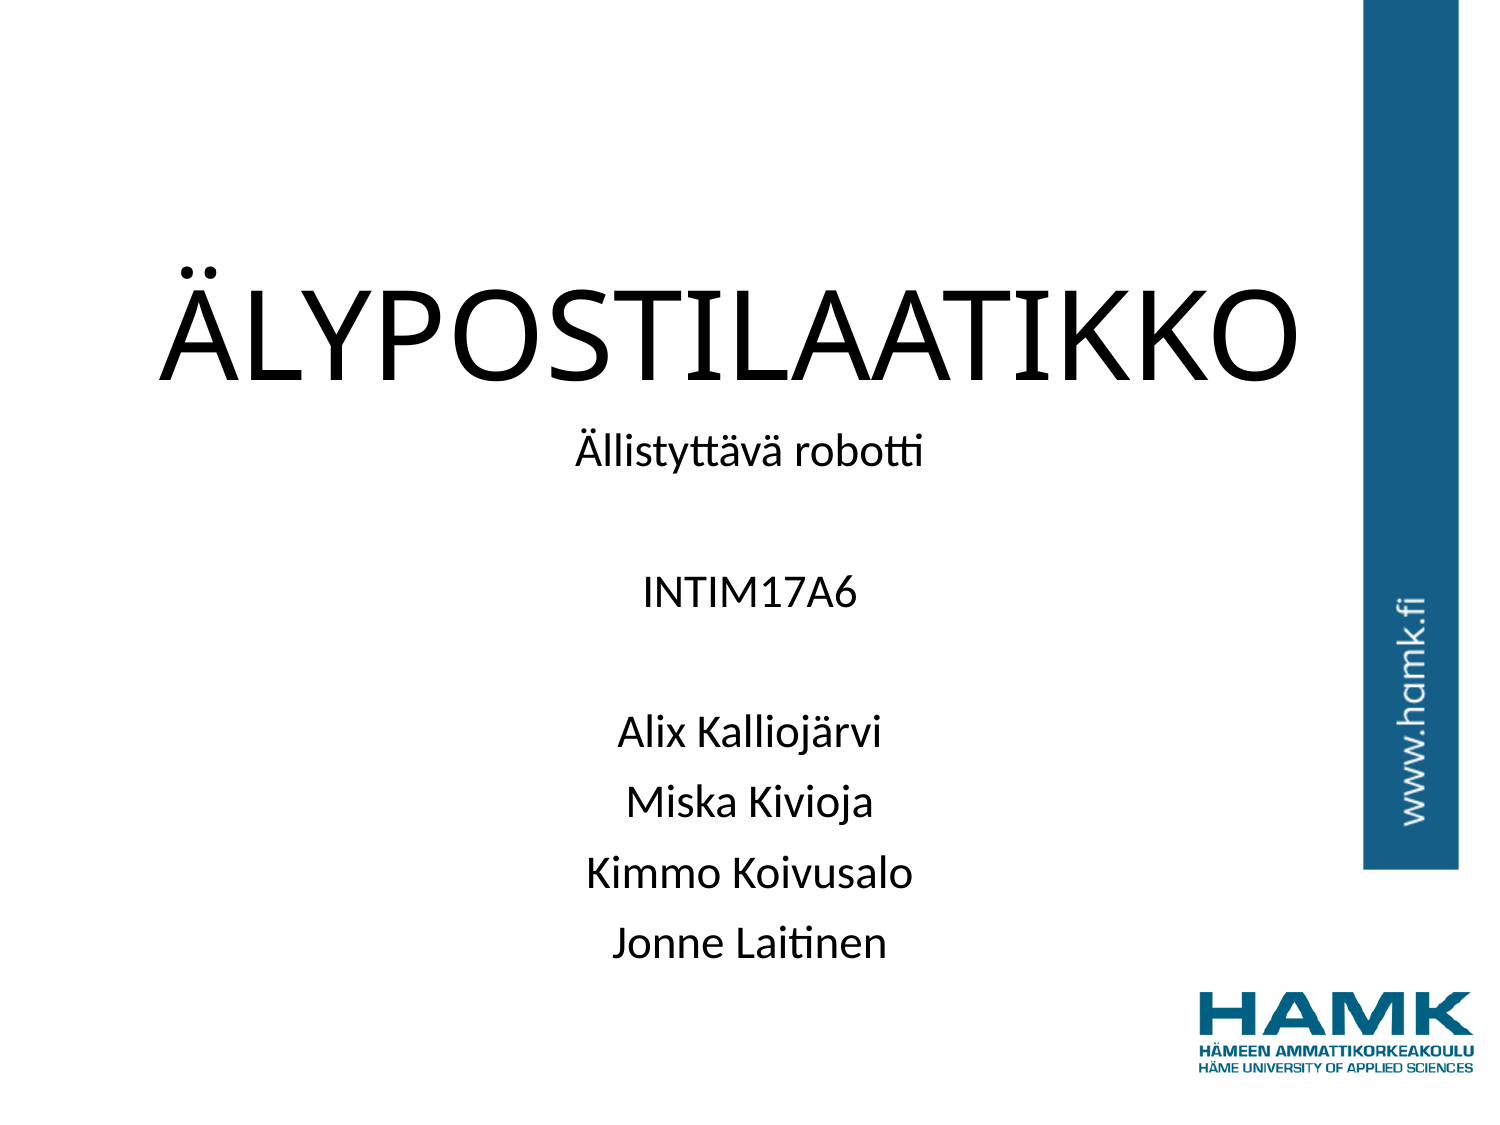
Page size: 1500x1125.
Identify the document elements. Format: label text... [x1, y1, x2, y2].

picture [1385, 587, 1437, 834]
picture [1196, 986, 1476, 1089]
title ÄLYPOSTILAATIKKO [112, 245, 1353, 415]
subtitle Ällistyttävä robotti INTIM17A6 Alix Kalliojärvi Miska Kivioja Kimmo Koivusalo Jonne Laitinen [187, 418, 1313, 979]
